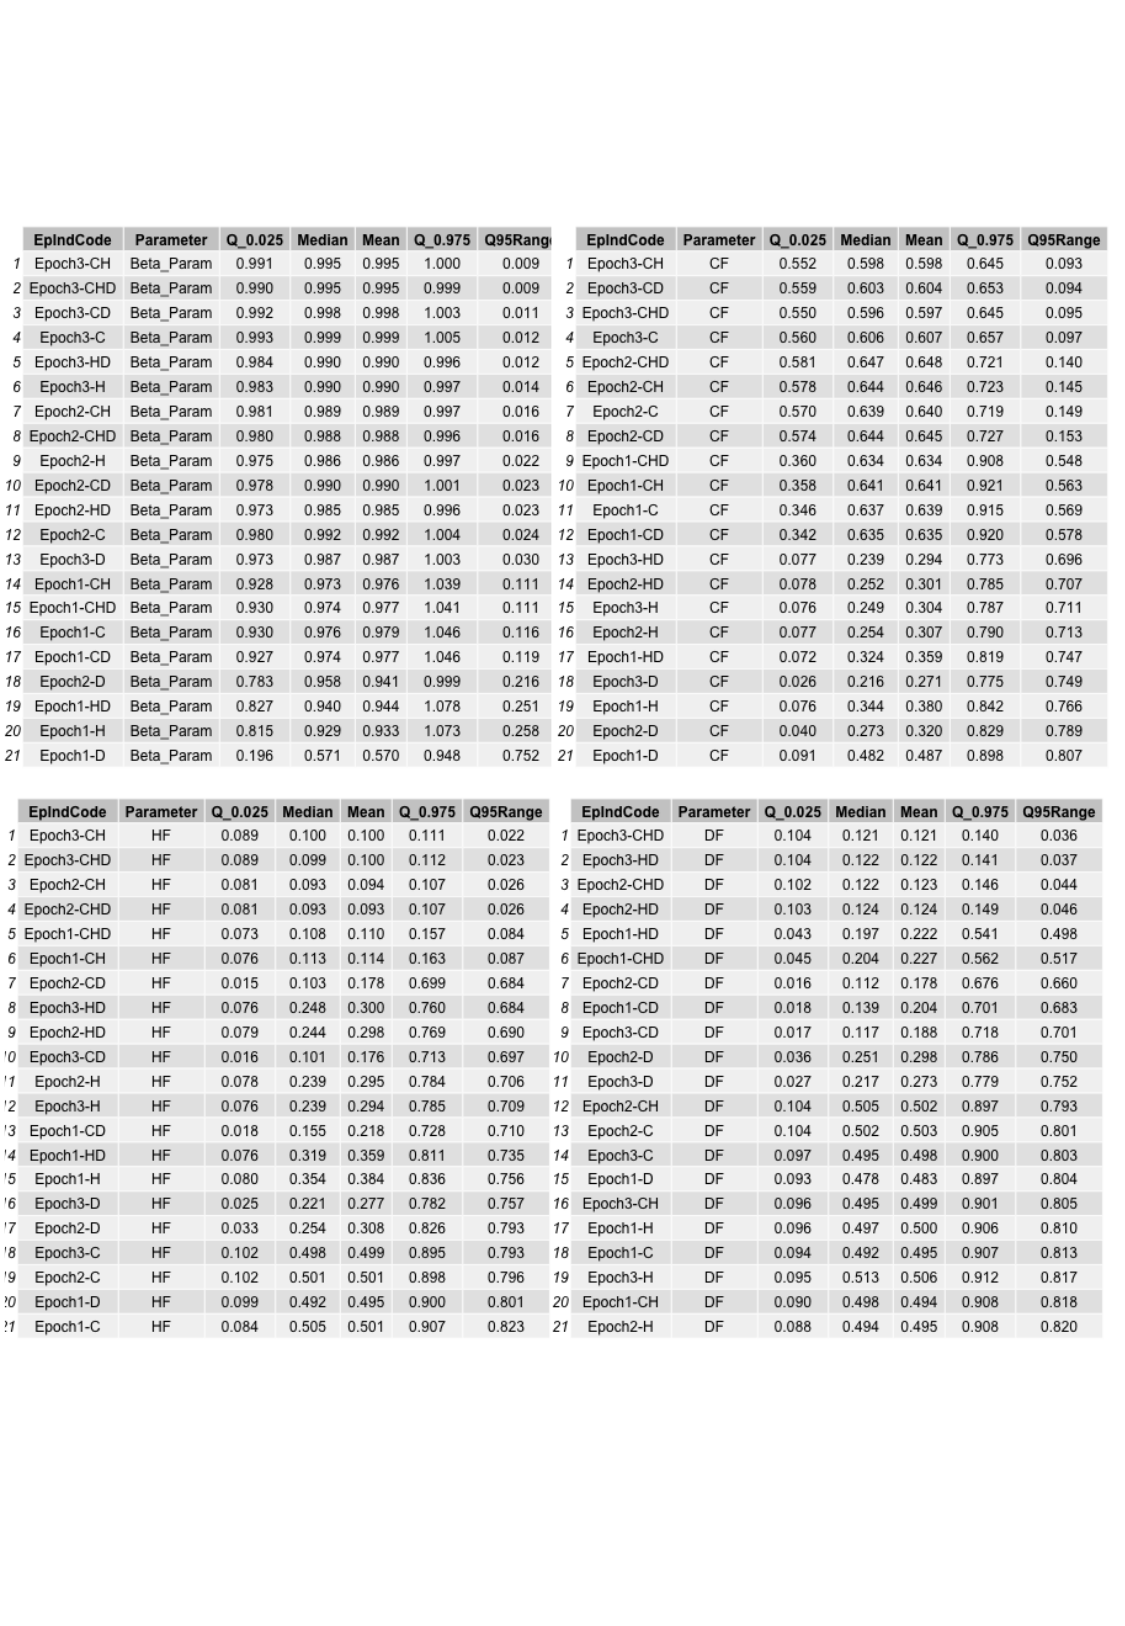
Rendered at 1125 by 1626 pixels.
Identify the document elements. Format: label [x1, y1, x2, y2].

picture [0, 201, 1116, 1365]
